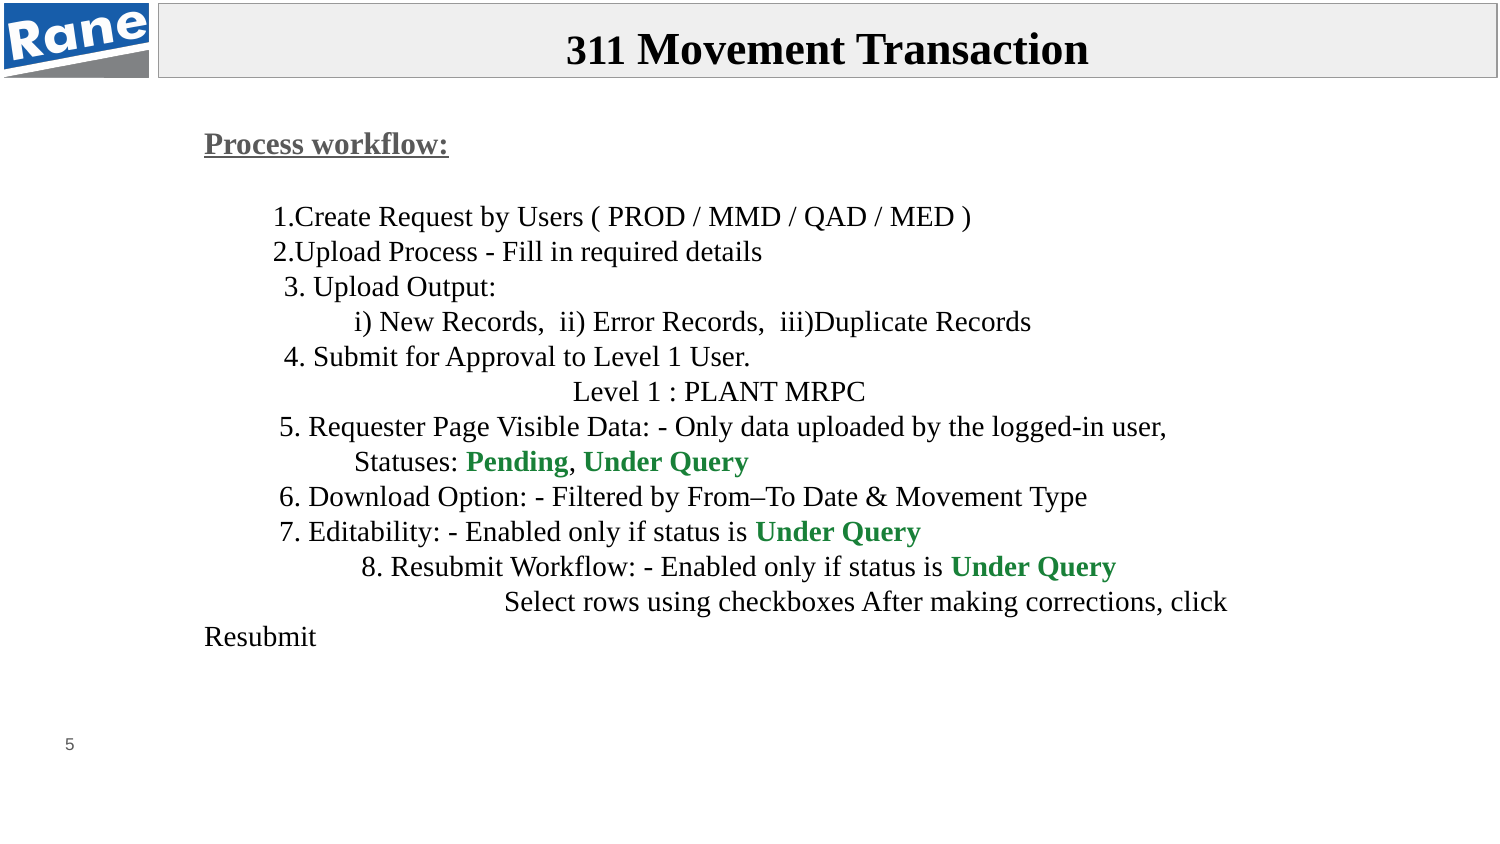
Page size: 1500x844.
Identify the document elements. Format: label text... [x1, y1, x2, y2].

text_box Process workflow: 1.Create Request by Users ( PROD / MMD / QAD / MED ) 2.Upload Process - Fill in required details 3. Upload Output: i) New Records, ii) Error Records, iii)Duplicate Records 4. Submit for Approval to Level 1 User. Level 1 : PLANT MRPC 5. Requester Page Visible Data: - Only data uploaded by the logged-in user, Statuses: Pending, Under Query 6. Download Option: - Filtered by From–To Date & Movement Type 7. Editability: - Enabled only if status is Under Query 8. Resubmit Workflow: - Enabled only if status is Under Query Select rows using checkboxes After making corrections, click Resubmit [190, 109, 1341, 810]
title 311 Movement Transaction [158, 3, 1497, 78]
picture [3, 3, 149, 78]
list 5 [51, 694, 190, 794]
